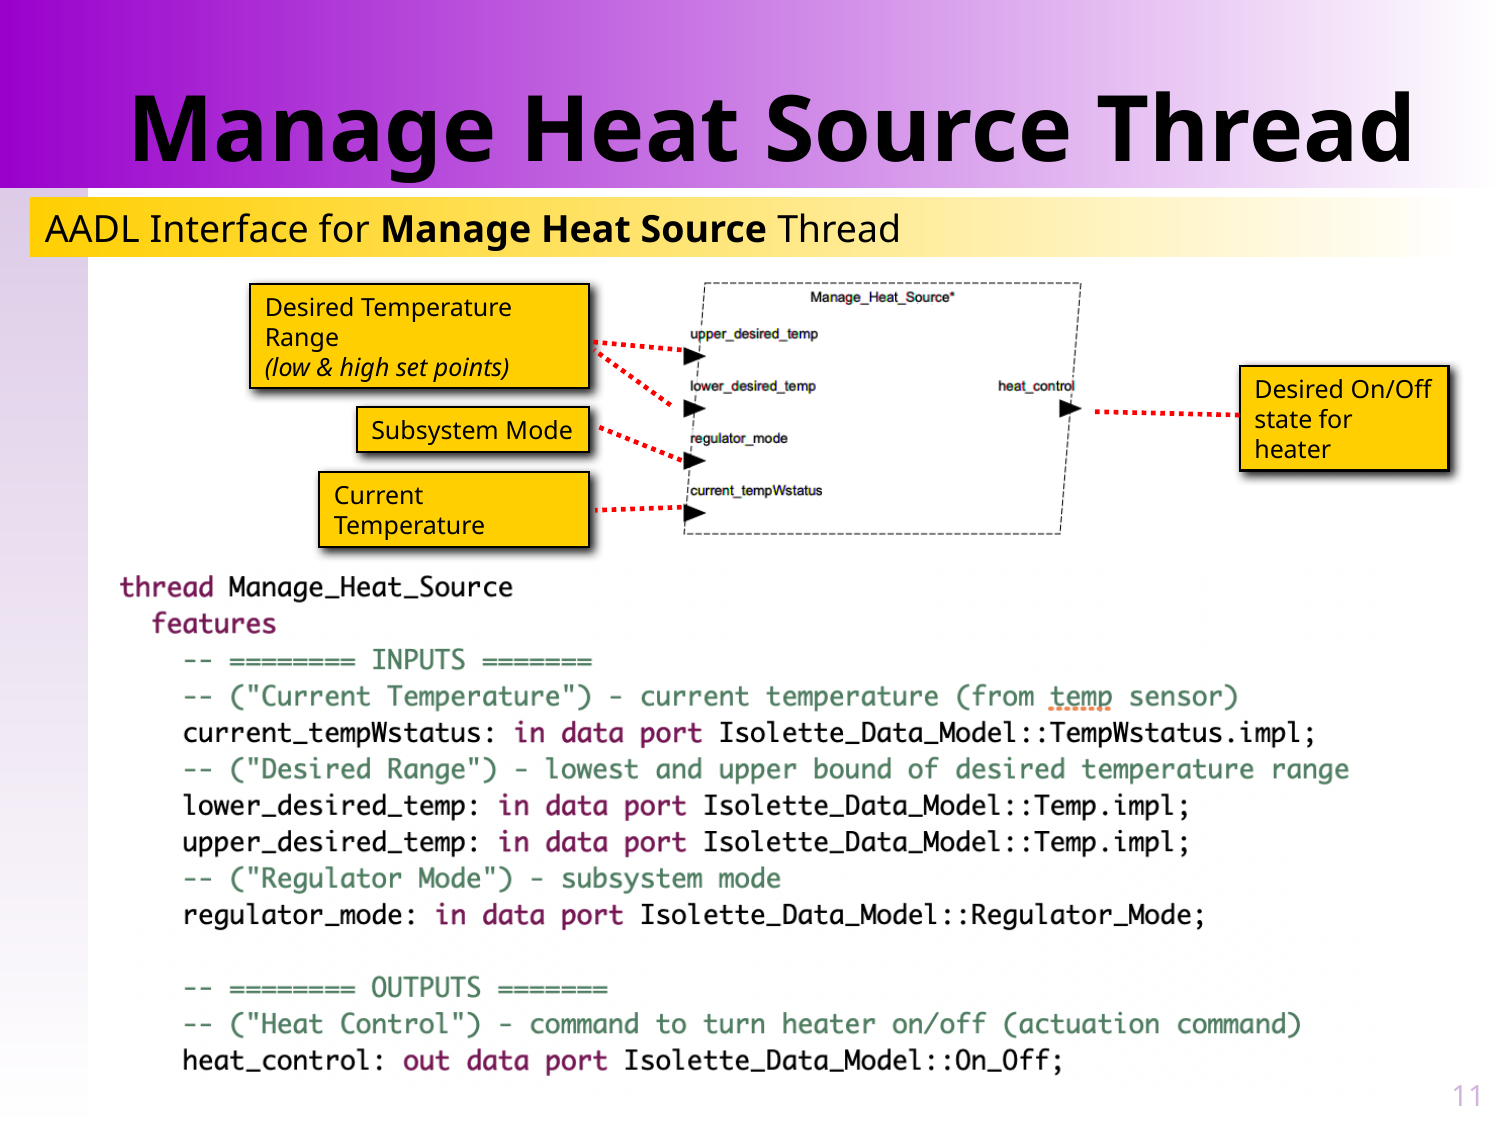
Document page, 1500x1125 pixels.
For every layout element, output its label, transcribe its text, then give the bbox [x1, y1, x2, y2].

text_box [249, 297, 682, 406]
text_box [318, 486, 682, 533]
slide_number 11 [1424, 1049, 1500, 1125]
text_box AADL Interface for Manage Heat Source Thread [29, 197, 1464, 257]
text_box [356, 406, 682, 461]
picture [112, 562, 1388, 1097]
title Manage Heat Source Thread [112, 0, 1451, 188]
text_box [1094, 380, 1449, 457]
picture [681, 281, 1084, 536]
